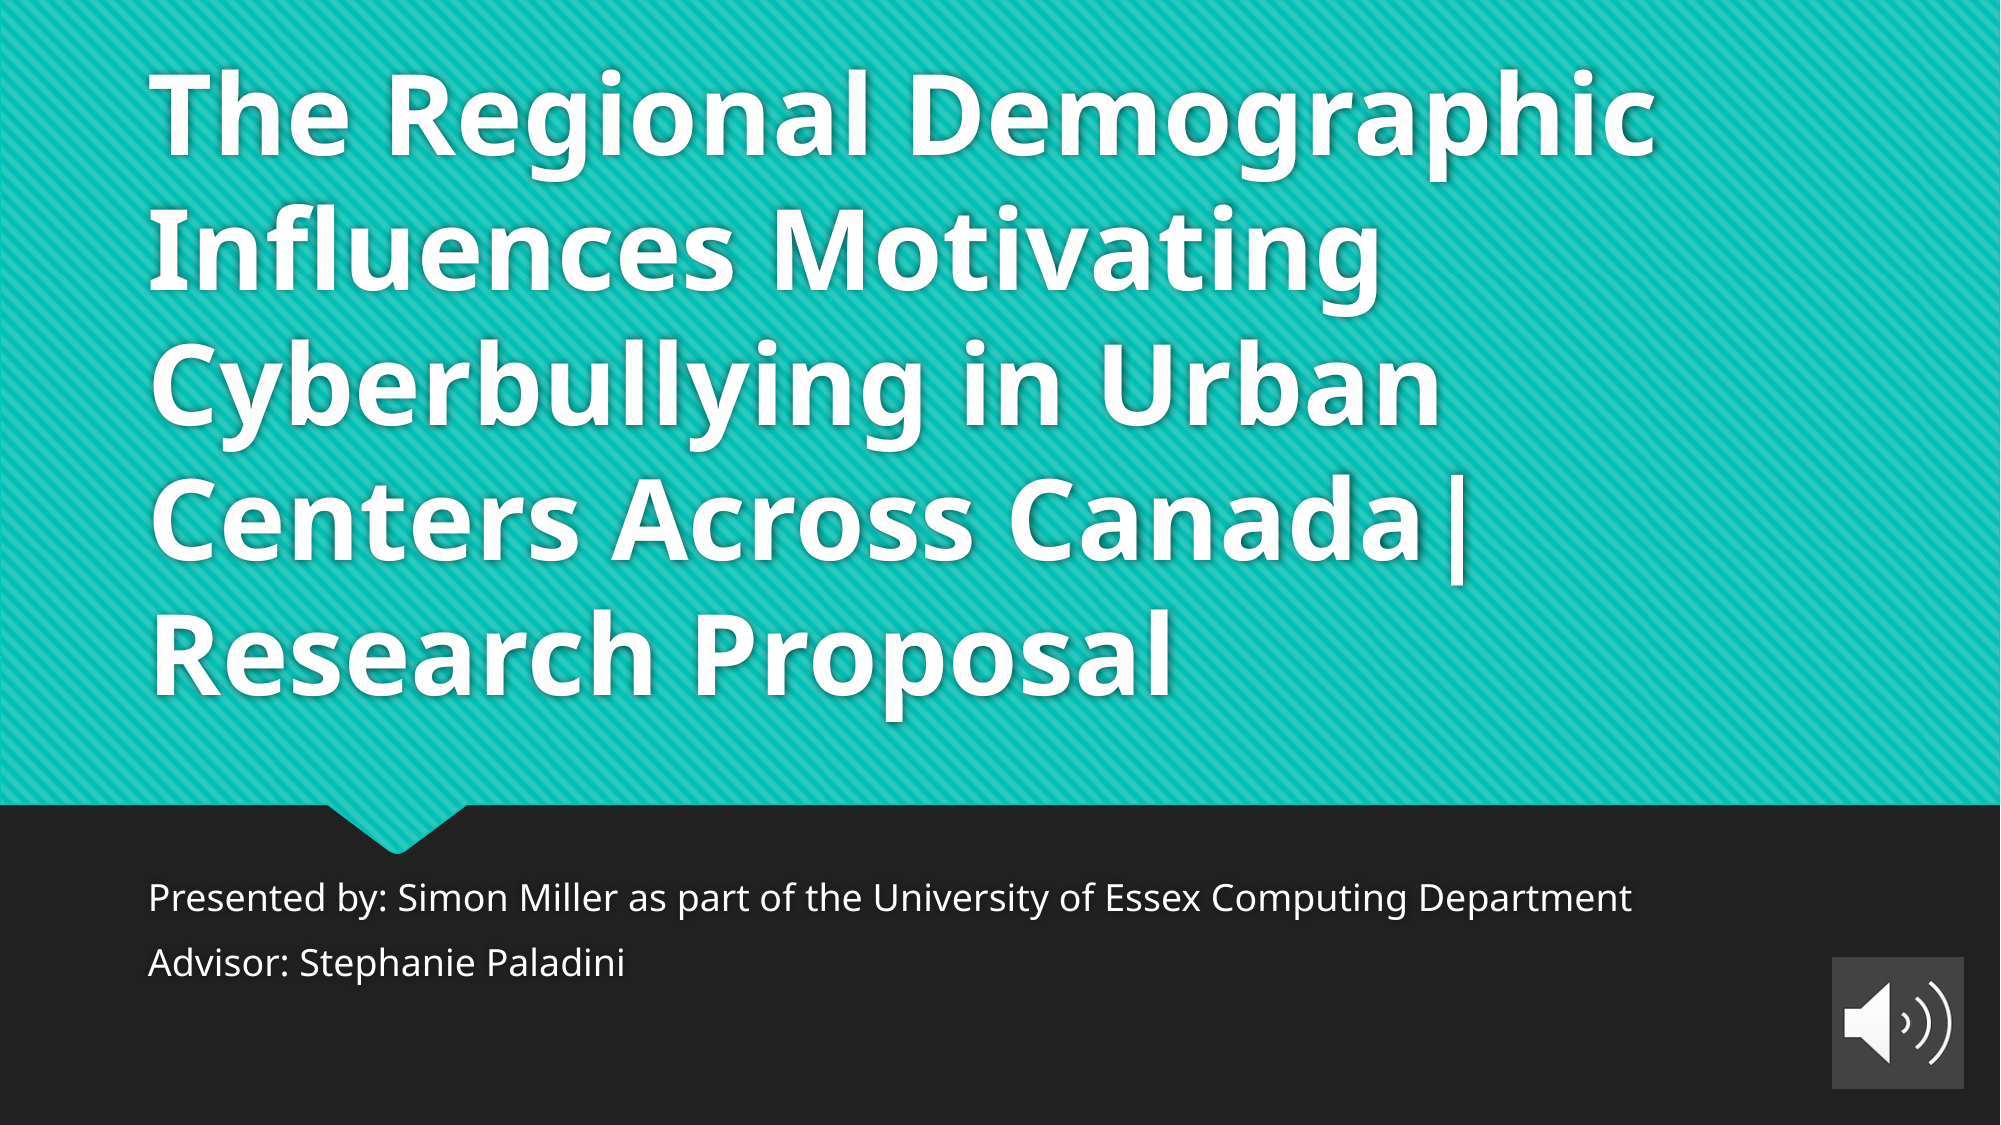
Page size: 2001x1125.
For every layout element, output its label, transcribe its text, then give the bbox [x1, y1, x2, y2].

picture [1830, 955, 1965, 1090]
subtitle Presented by: Simon Miller as part of the University of Essex Computing Department Advisor: Stephanie Paladini [132, 866, 1868, 1072]
title The Regional Demographic Influences Motivating Cyberbullying in Urban Centers Across Canada| Research Proposal [132, 237, 1868, 726]
